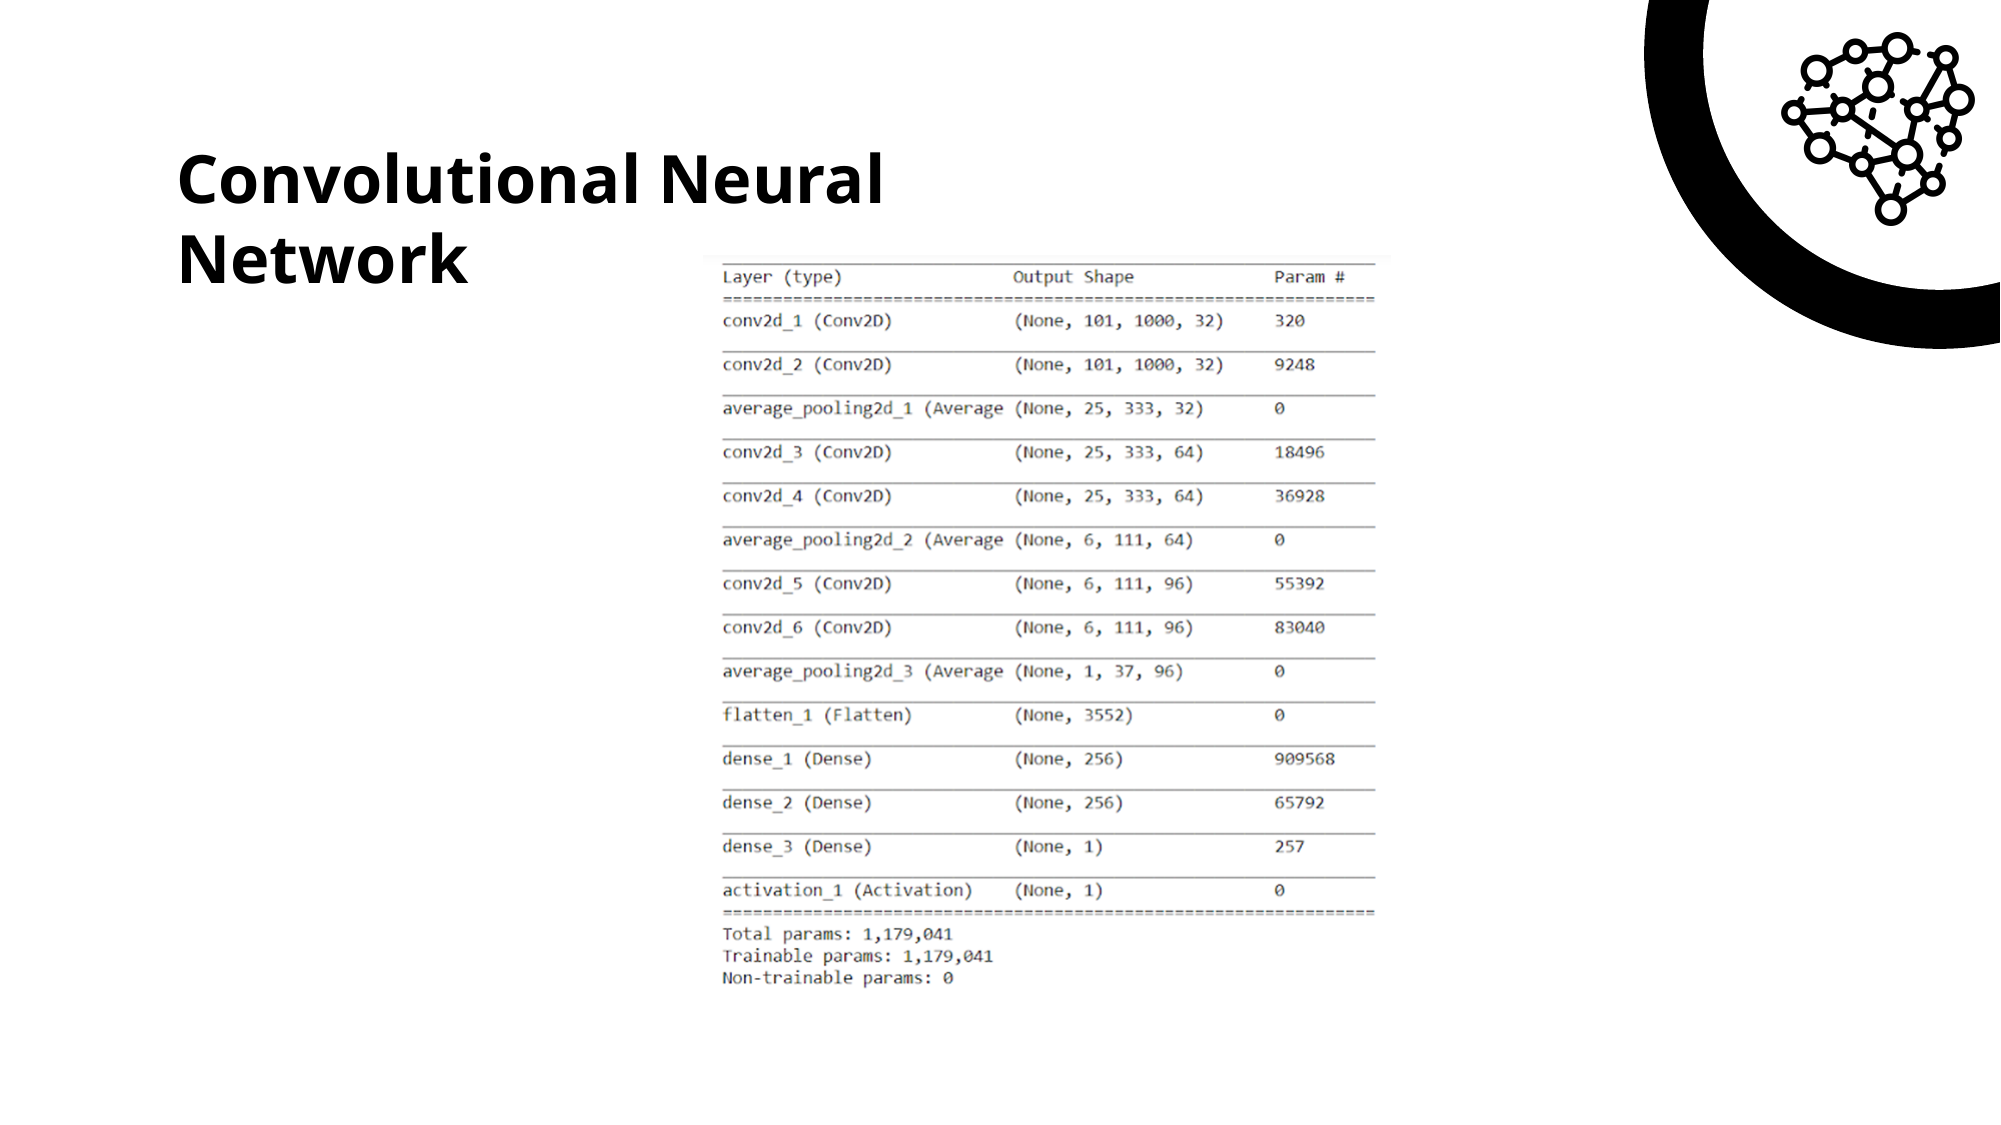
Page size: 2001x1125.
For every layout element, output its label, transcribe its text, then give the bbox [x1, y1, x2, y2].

text_box Convolutional Neural Network [161, 129, 1072, 305]
text_box [1702, 0, 2000, 291]
picture [703, 255, 1391, 995]
picture [1781, 32, 1976, 226]
text_box [1643, 0, 2000, 350]
